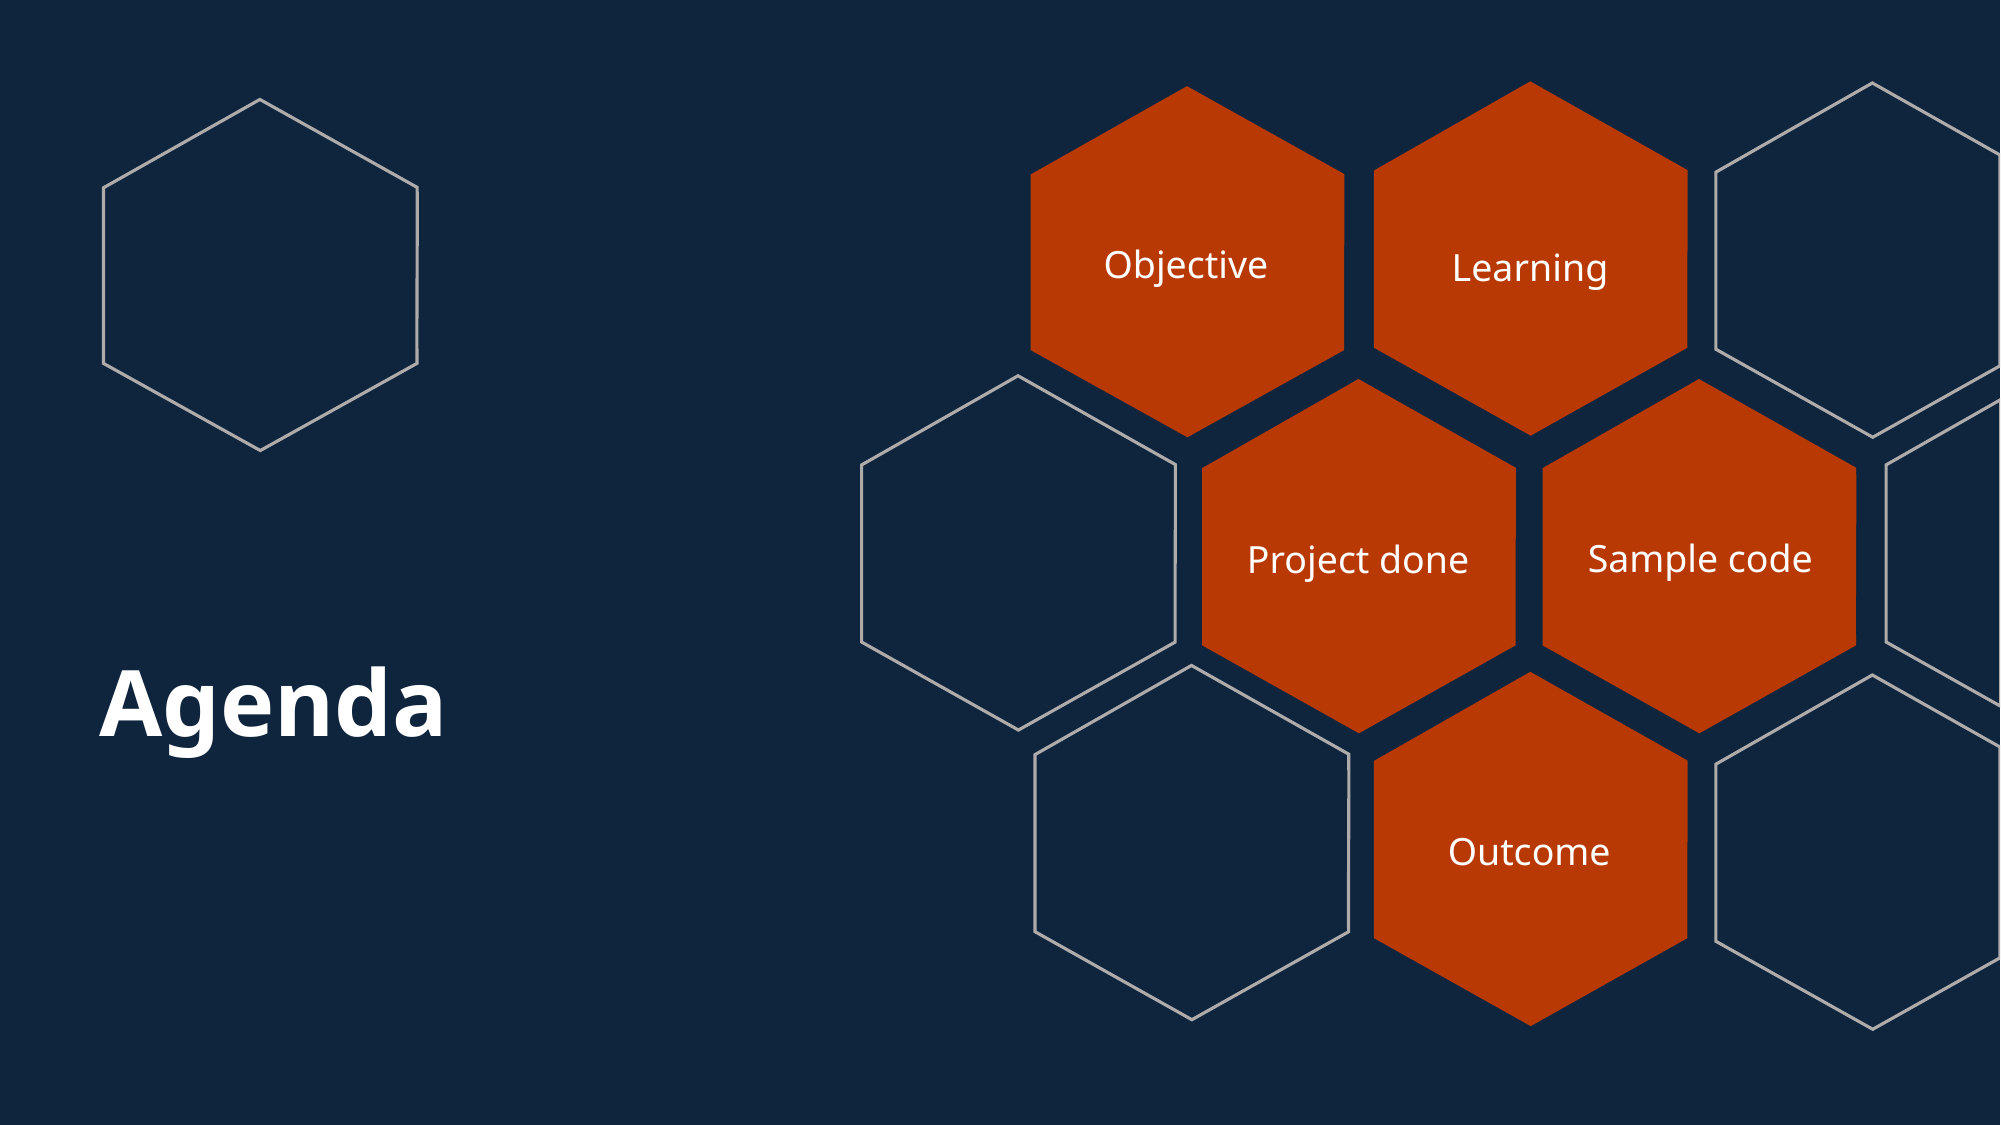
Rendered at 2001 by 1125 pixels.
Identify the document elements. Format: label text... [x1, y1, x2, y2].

list Objective [1029, 176, 1343, 350]
list Sample code [1543, 463, 1858, 646]
title Agenda [84, 563, 782, 849]
list Project done [1201, 466, 1516, 646]
list Learning [1373, 176, 1687, 350]
list Outcome [1372, 759, 1687, 937]
